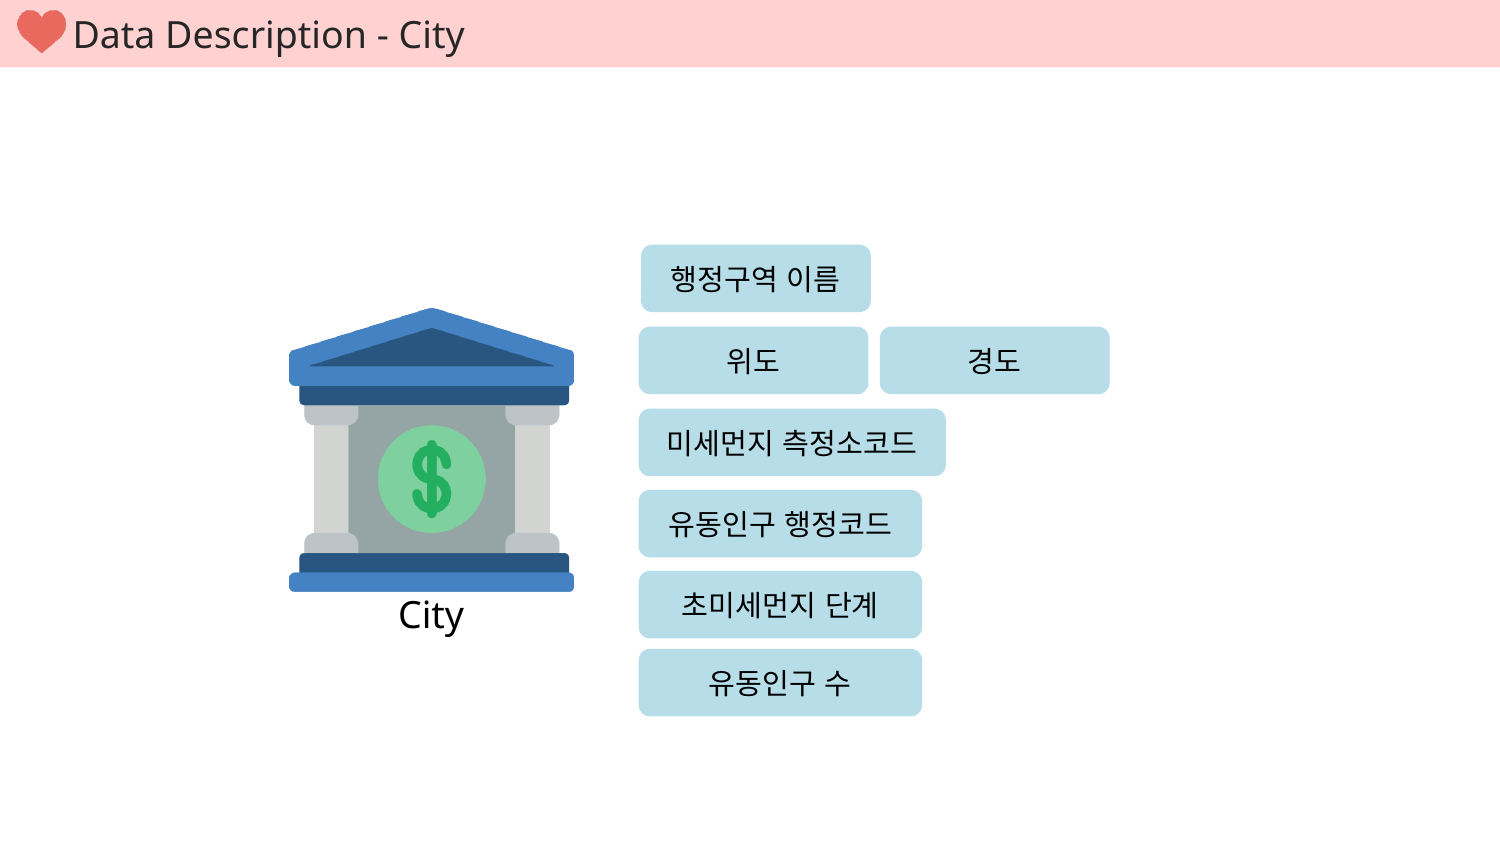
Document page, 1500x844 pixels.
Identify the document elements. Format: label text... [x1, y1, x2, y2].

text_box [0, 0, 1500, 70]
text_box 유동인구 행정코드 [636, 487, 925, 560]
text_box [17, 3, 478, 65]
text_box 초미세먼지 단계 [636, 568, 925, 641]
text_box 위도 [636, 324, 871, 397]
text_box 미세먼지 측정소코드 [636, 406, 948, 479]
text_box 유동인구 수 [636, 646, 925, 719]
text_box 행정구역 이름 [638, 242, 873, 315]
text_box 경도 [877, 324, 1112, 397]
picture [289, 307, 574, 593]
text_box City [383, 601, 480, 644]
